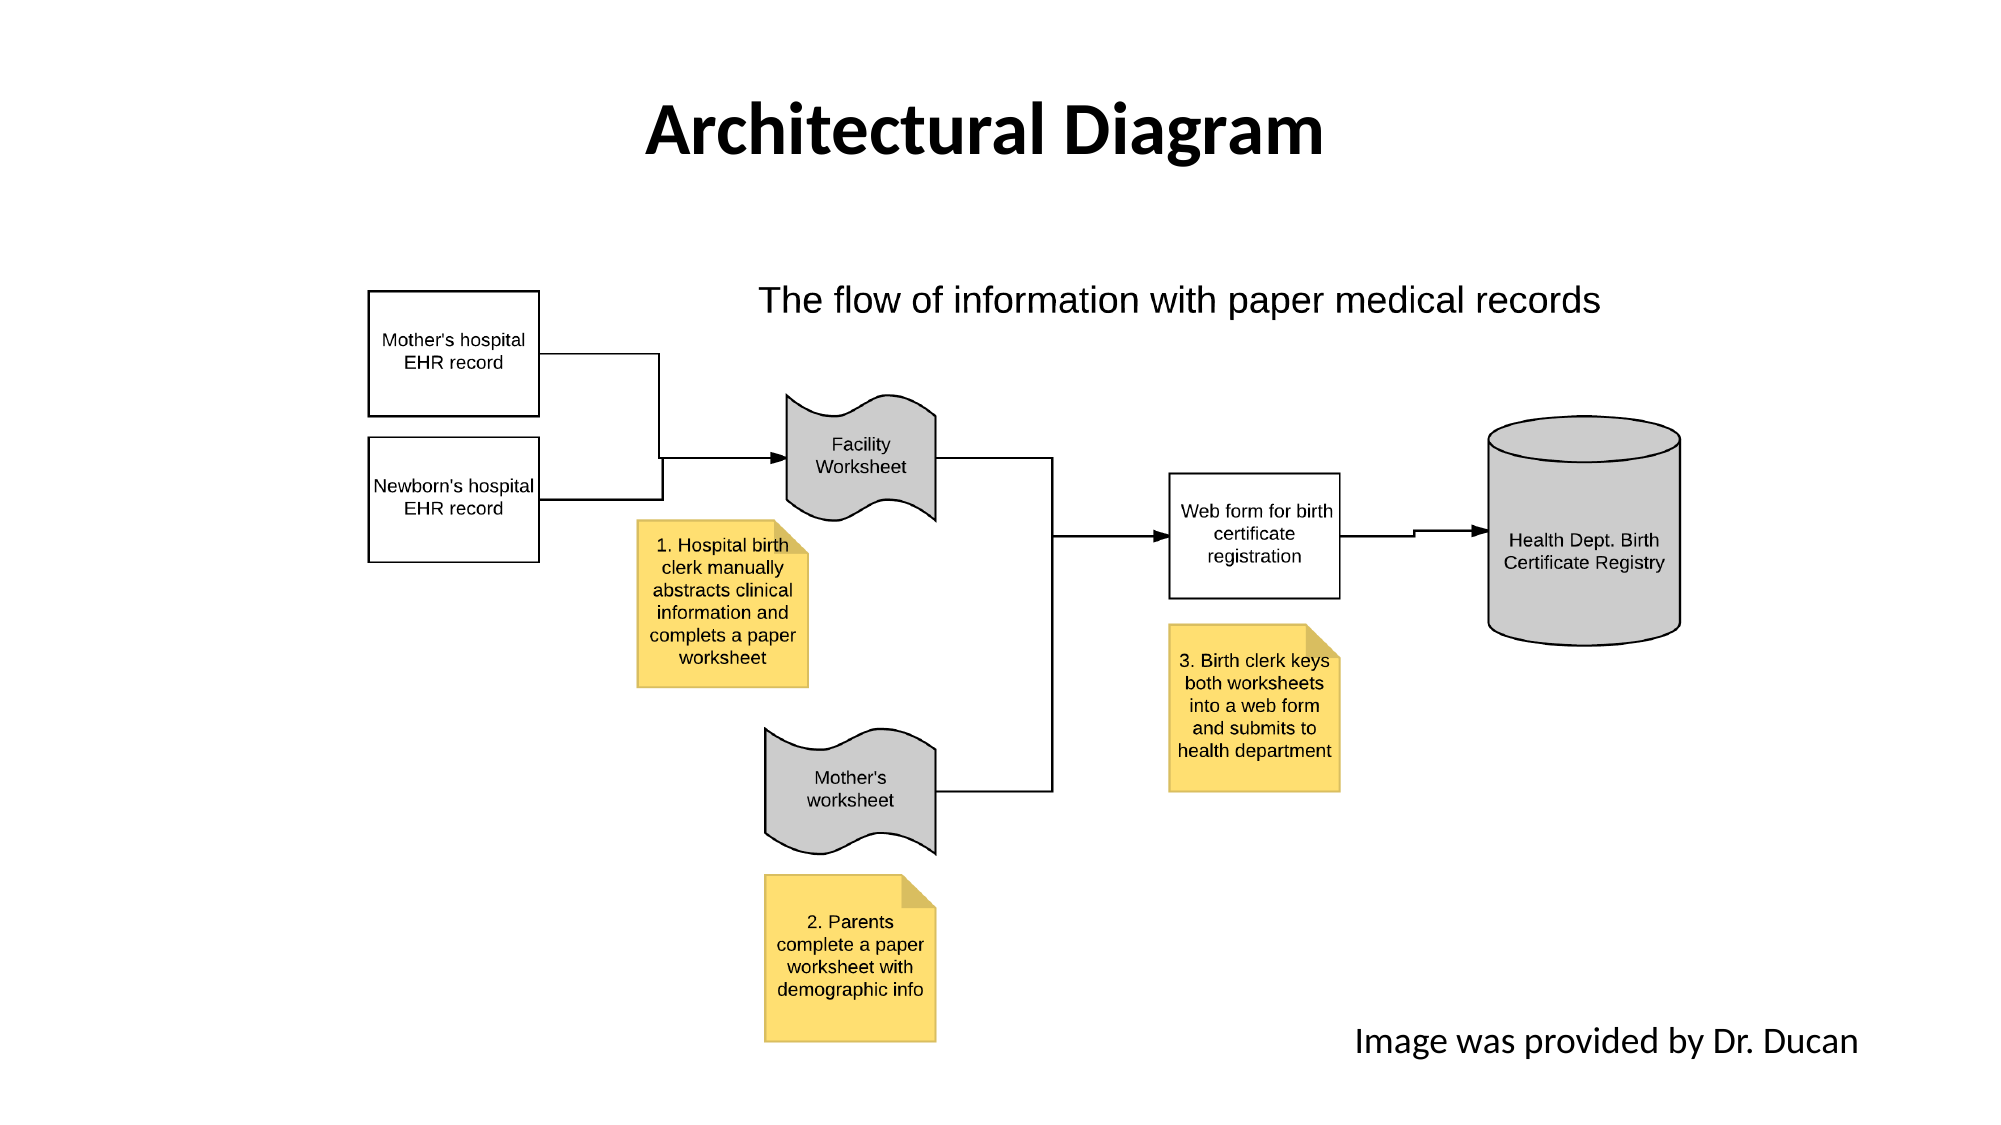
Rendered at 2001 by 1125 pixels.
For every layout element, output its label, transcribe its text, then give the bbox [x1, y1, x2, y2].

title Architectural Diagram [619, 76, 1352, 172]
text_box Image was provided by Dr. Ducan [1701, 1008, 1905, 1068]
picture [326, 172, 1701, 1083]
